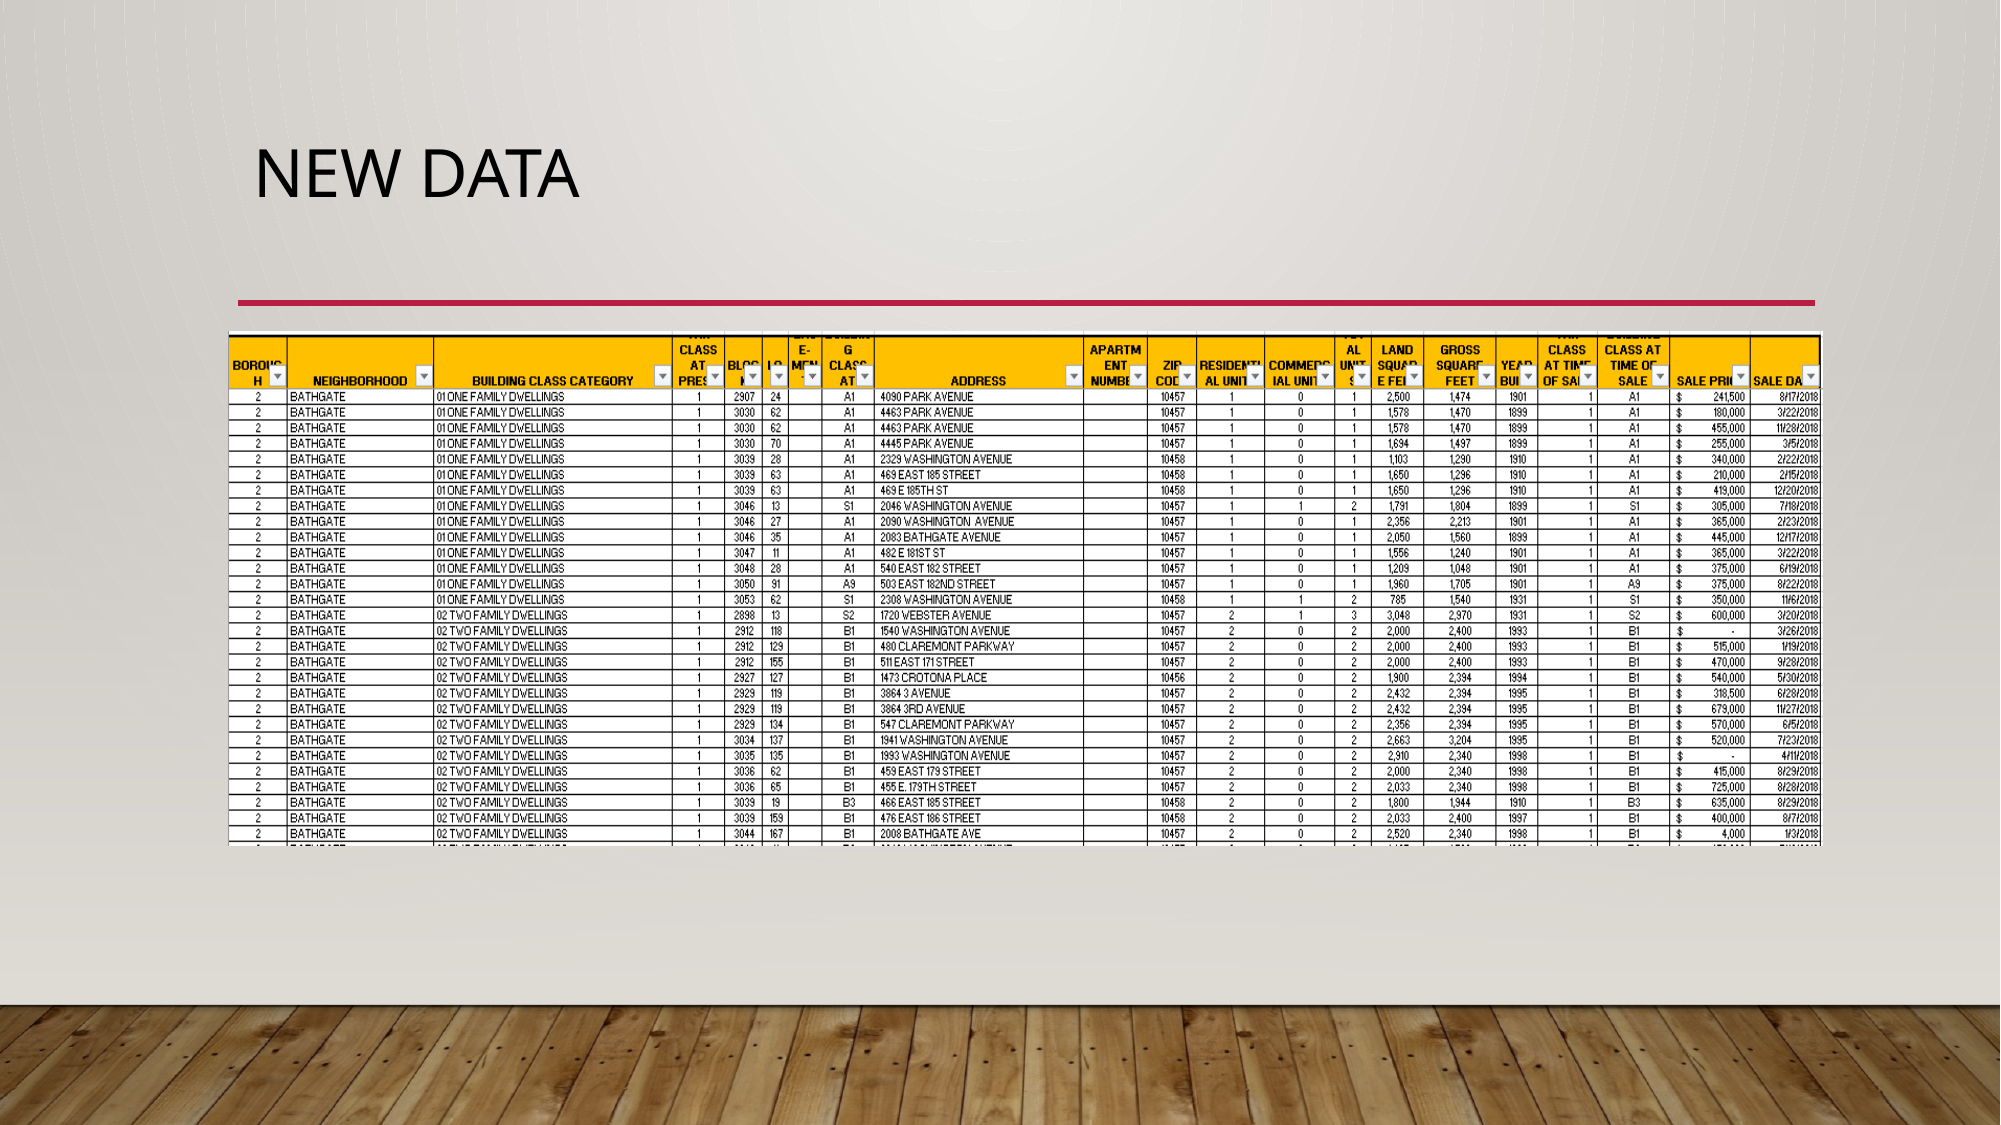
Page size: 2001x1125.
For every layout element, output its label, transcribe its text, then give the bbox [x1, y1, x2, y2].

picture [0, 1005, 2000, 1125]
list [228, 331, 1824, 846]
title NEW Data [238, 131, 1814, 305]
